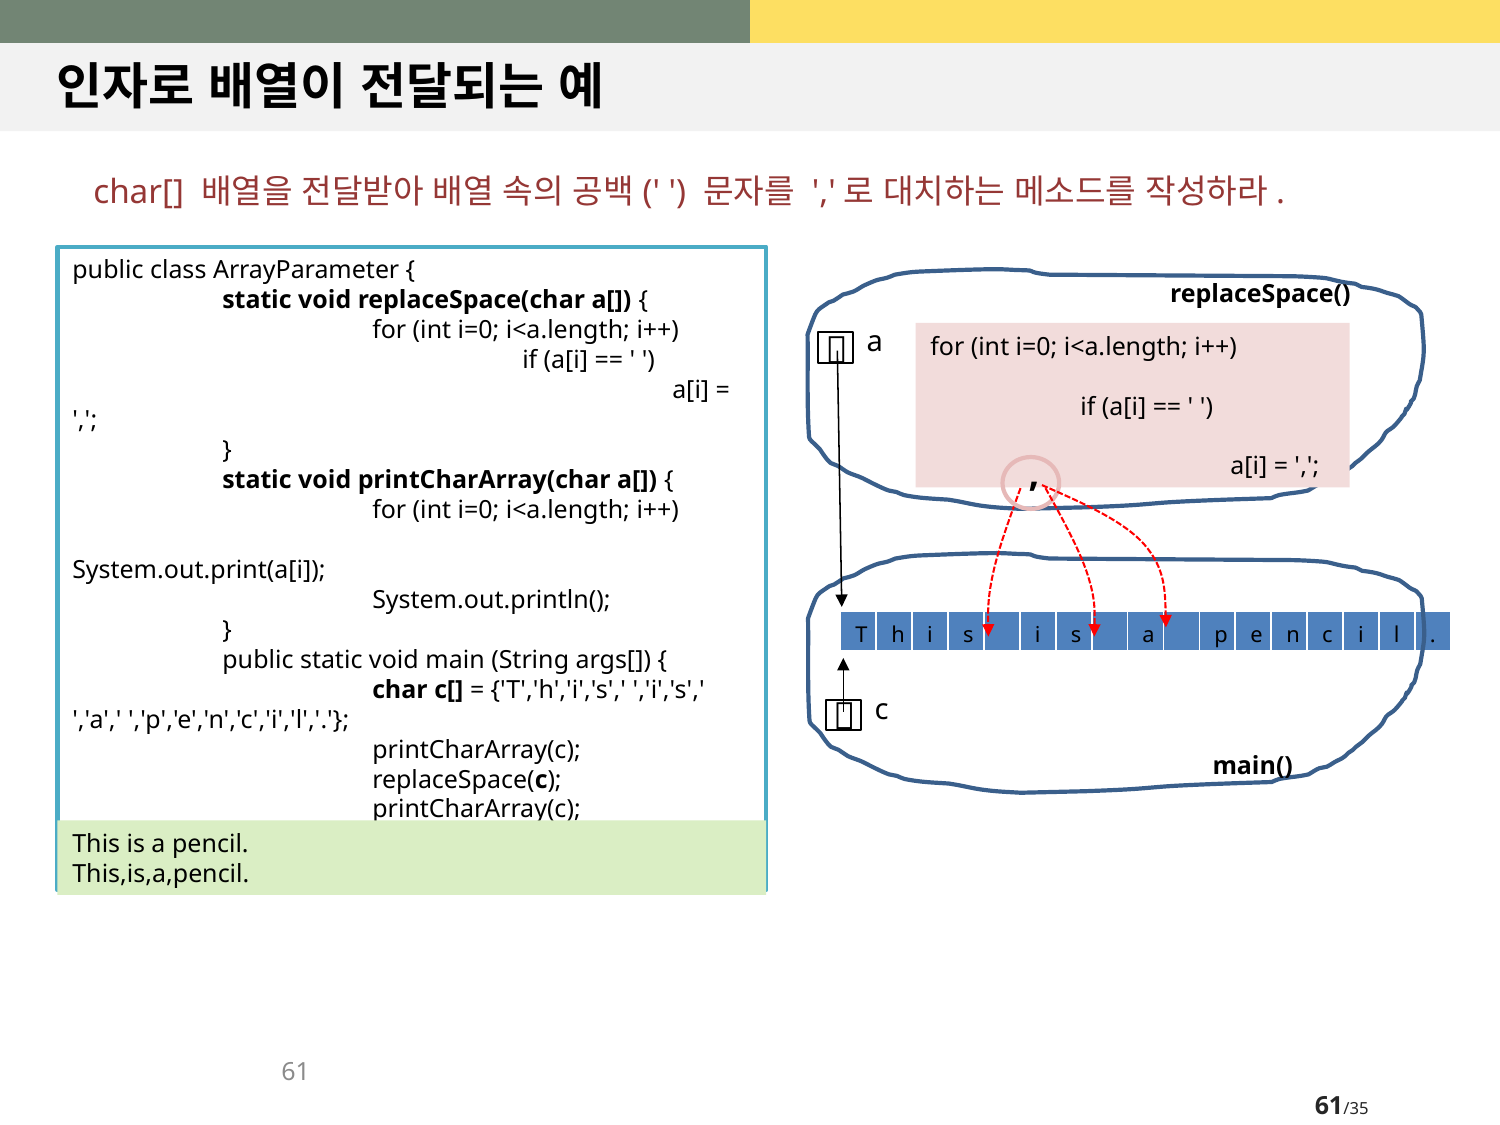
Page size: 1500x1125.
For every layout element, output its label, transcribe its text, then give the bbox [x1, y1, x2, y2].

table_header . [1429, 612, 1450, 650]
text_box public class ArrayParameter { static void replaceSpace(char a[]) { for (int i=0; i<a.length; i++) if (a[i] == ' ') a[i] = ','; } static void printCharArray(char a[]) { for (int i=0; i<a.length; i++) System.out.print(a[i]); System.out.println(); } public static void main (String args[]) { char c[] = {'T','h','i','s',' ','i','s',' ','a',' ','p','e','n','c','i','l','.'}; printCharArray(c); replaceSpace(c); printCharArray(c); } } [55, 245, 768, 892]
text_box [807, 269, 1425, 794]
slide_number 61 [0, 1042, 325, 1103]
text_box This is a pencil. This,is,a,pencil. [57, 820, 767, 895]
text_box char[] 배열을 전달받아 배열 속의 공백(' ') 문자를 ','로 대치하는 메소드를 작성하라. [78, 162, 1416, 218]
title 인자로 배열이 전달되는 예 [41, 42, 1459, 128]
